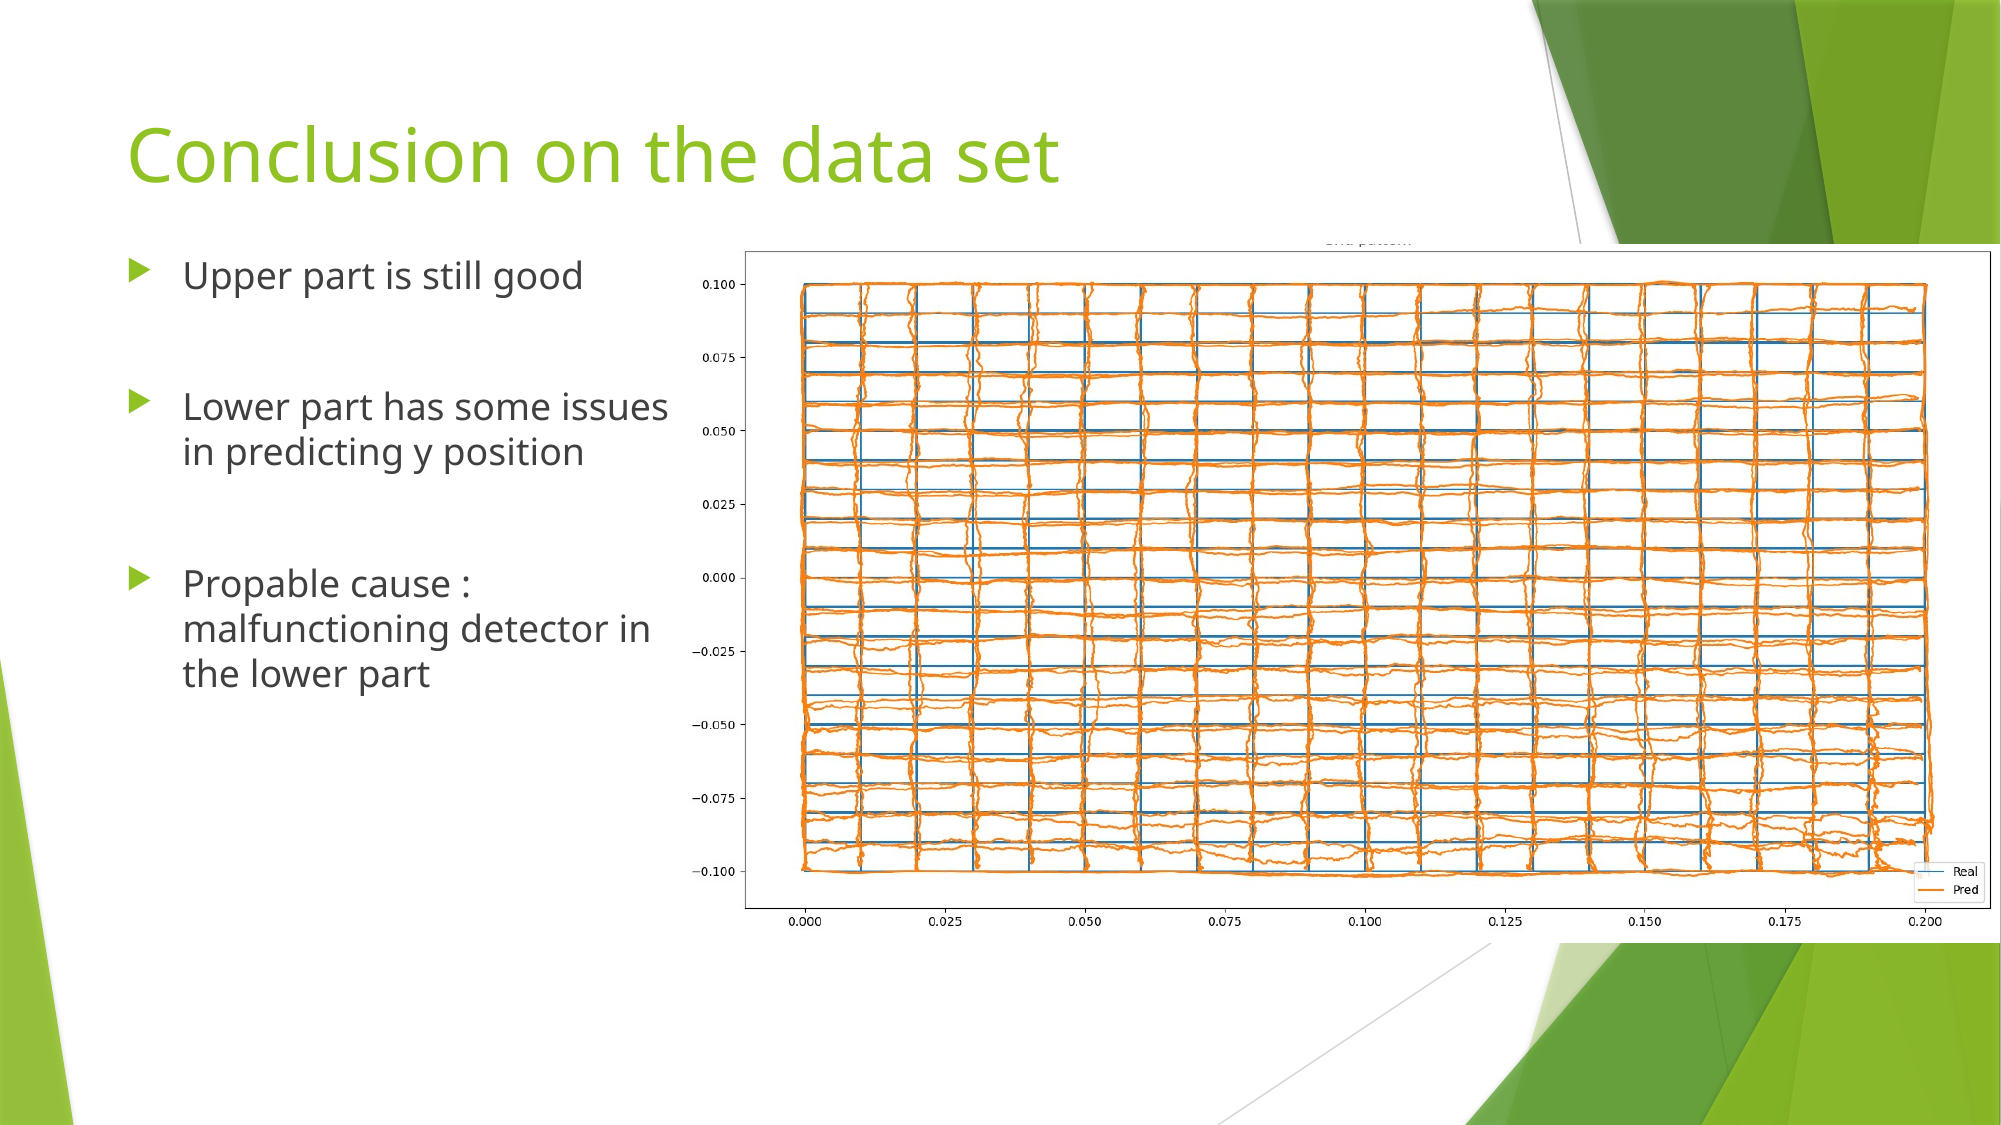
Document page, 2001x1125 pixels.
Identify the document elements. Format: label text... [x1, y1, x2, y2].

list Upper part is still good Lower part has some issues in predicting y position Propable cause : malfunctioning detector in the lower part [111, 244, 687, 881]
picture [688, 243, 2000, 944]
title Conclusion on the data set [111, 99, 1522, 244]
